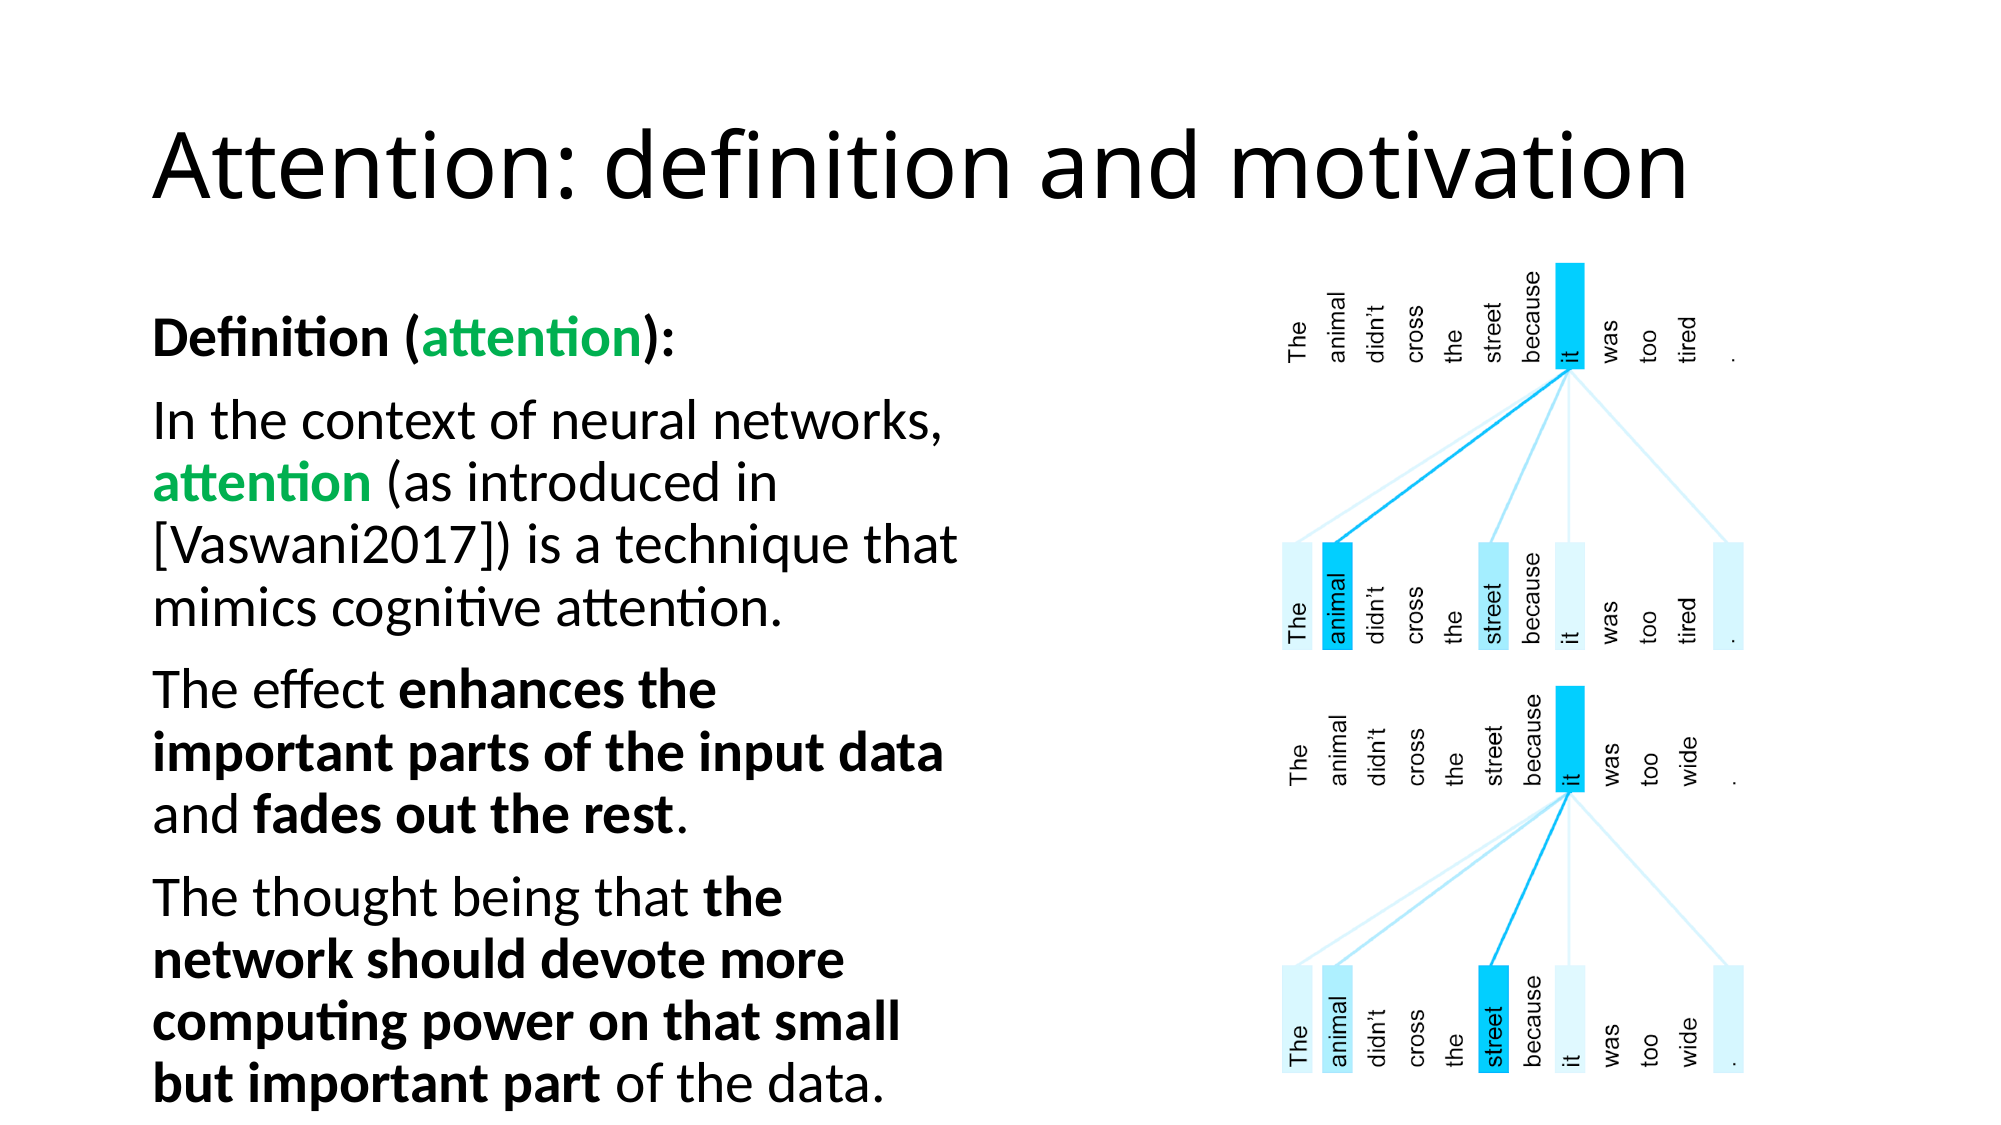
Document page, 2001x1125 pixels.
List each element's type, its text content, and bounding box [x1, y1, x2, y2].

picture [1253, 227, 1776, 1107]
list Definition (attention): In the context of neural networks, attention (as introduced in [Vaswani2017]) is a technique that mimics cognitive attention. The effect enhances the important parts of the input data and fades out the rest. The thought being that the network should devote more computing power on that small but important part of the data. [137, 299, 988, 1125]
title Attention: definition and motivation [137, 59, 1863, 278]
